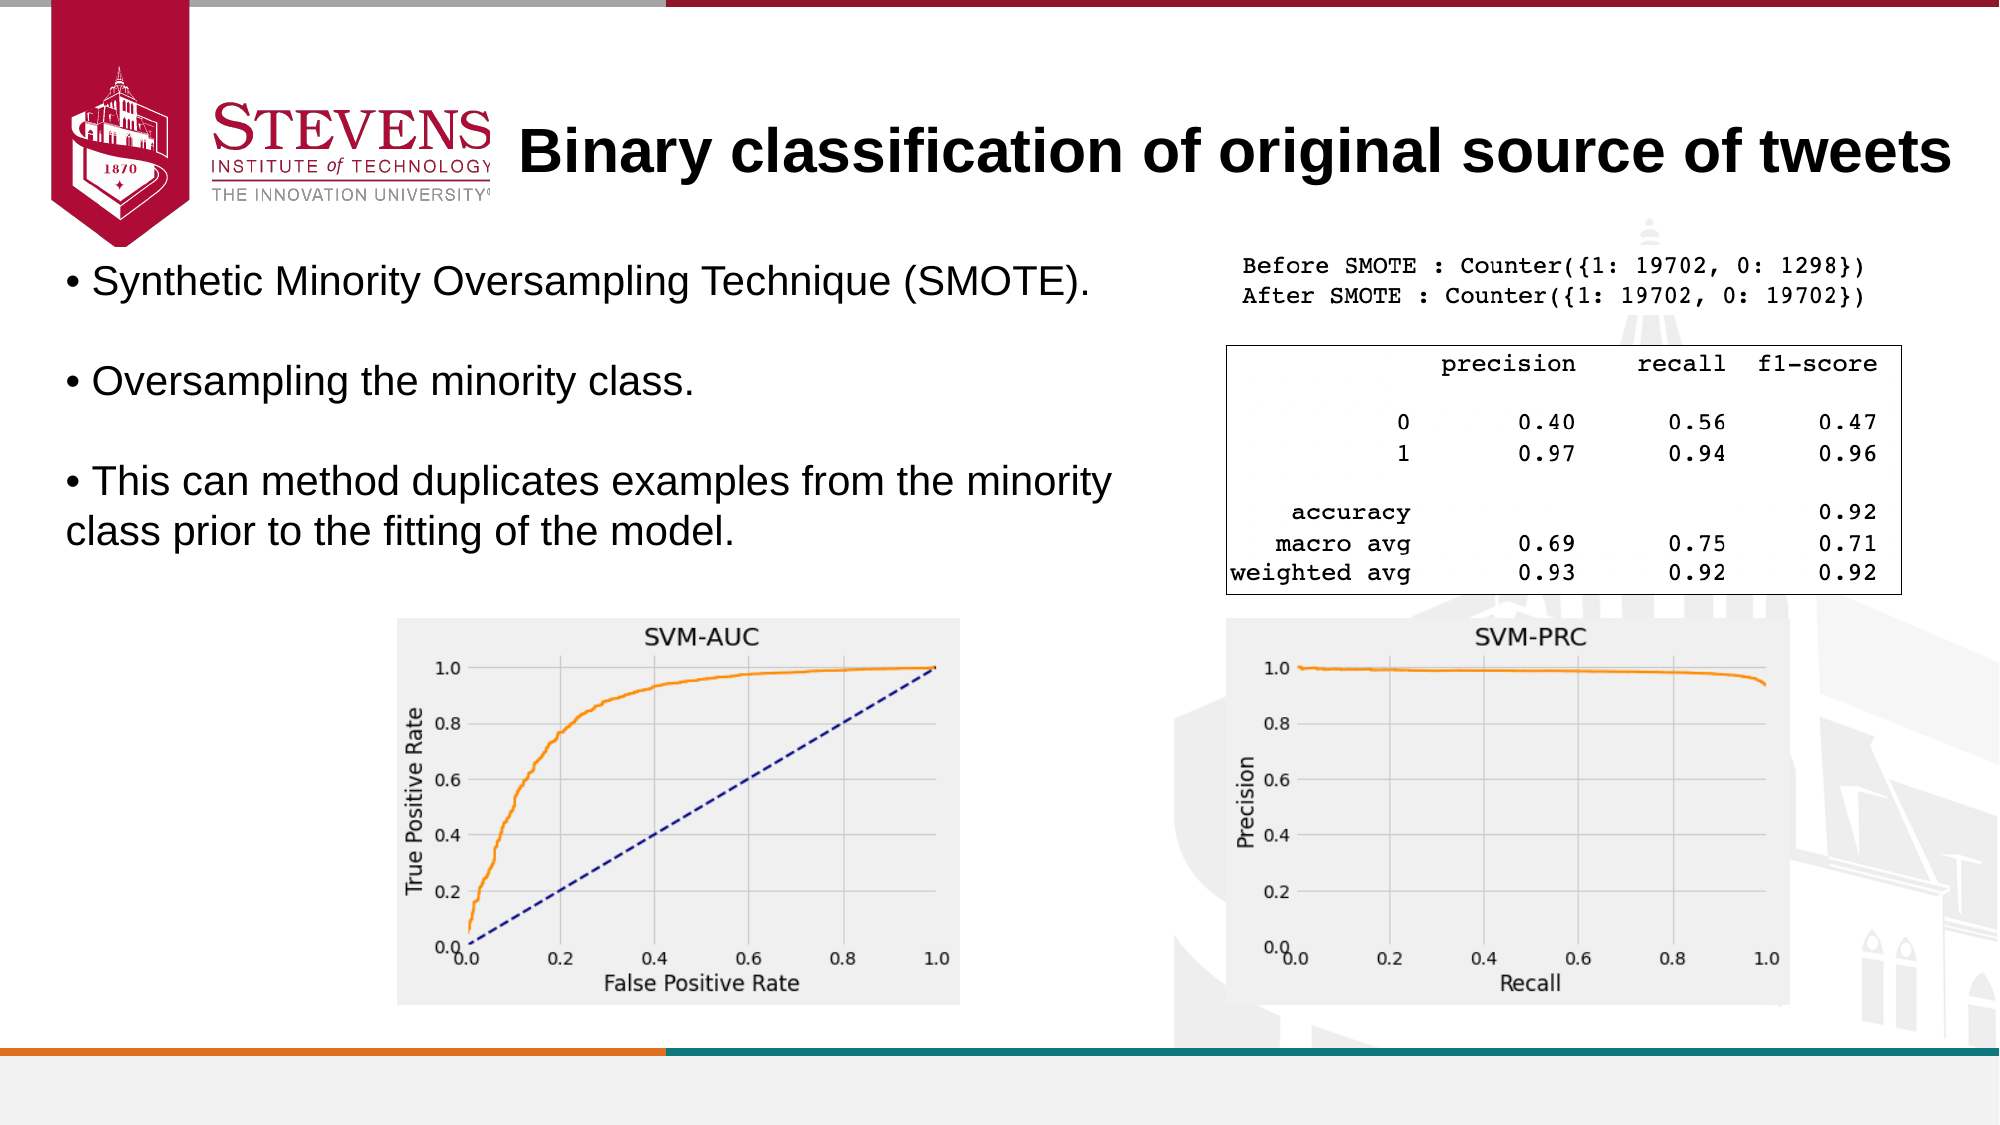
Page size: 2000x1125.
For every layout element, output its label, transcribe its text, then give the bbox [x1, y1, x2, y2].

list Binary classification of original source of tweets [421, 90, 2000, 221]
picture [51, 0, 490, 246]
picture [397, 618, 961, 1005]
picture [1146, 221, 2000, 1050]
text_box • Synthetic Minority Oversampling Technique (SMOTE). • Oversampling the minority class. • This can method duplicates examples from the minority class prior to the fitting of the model. [50, 246, 1166, 597]
